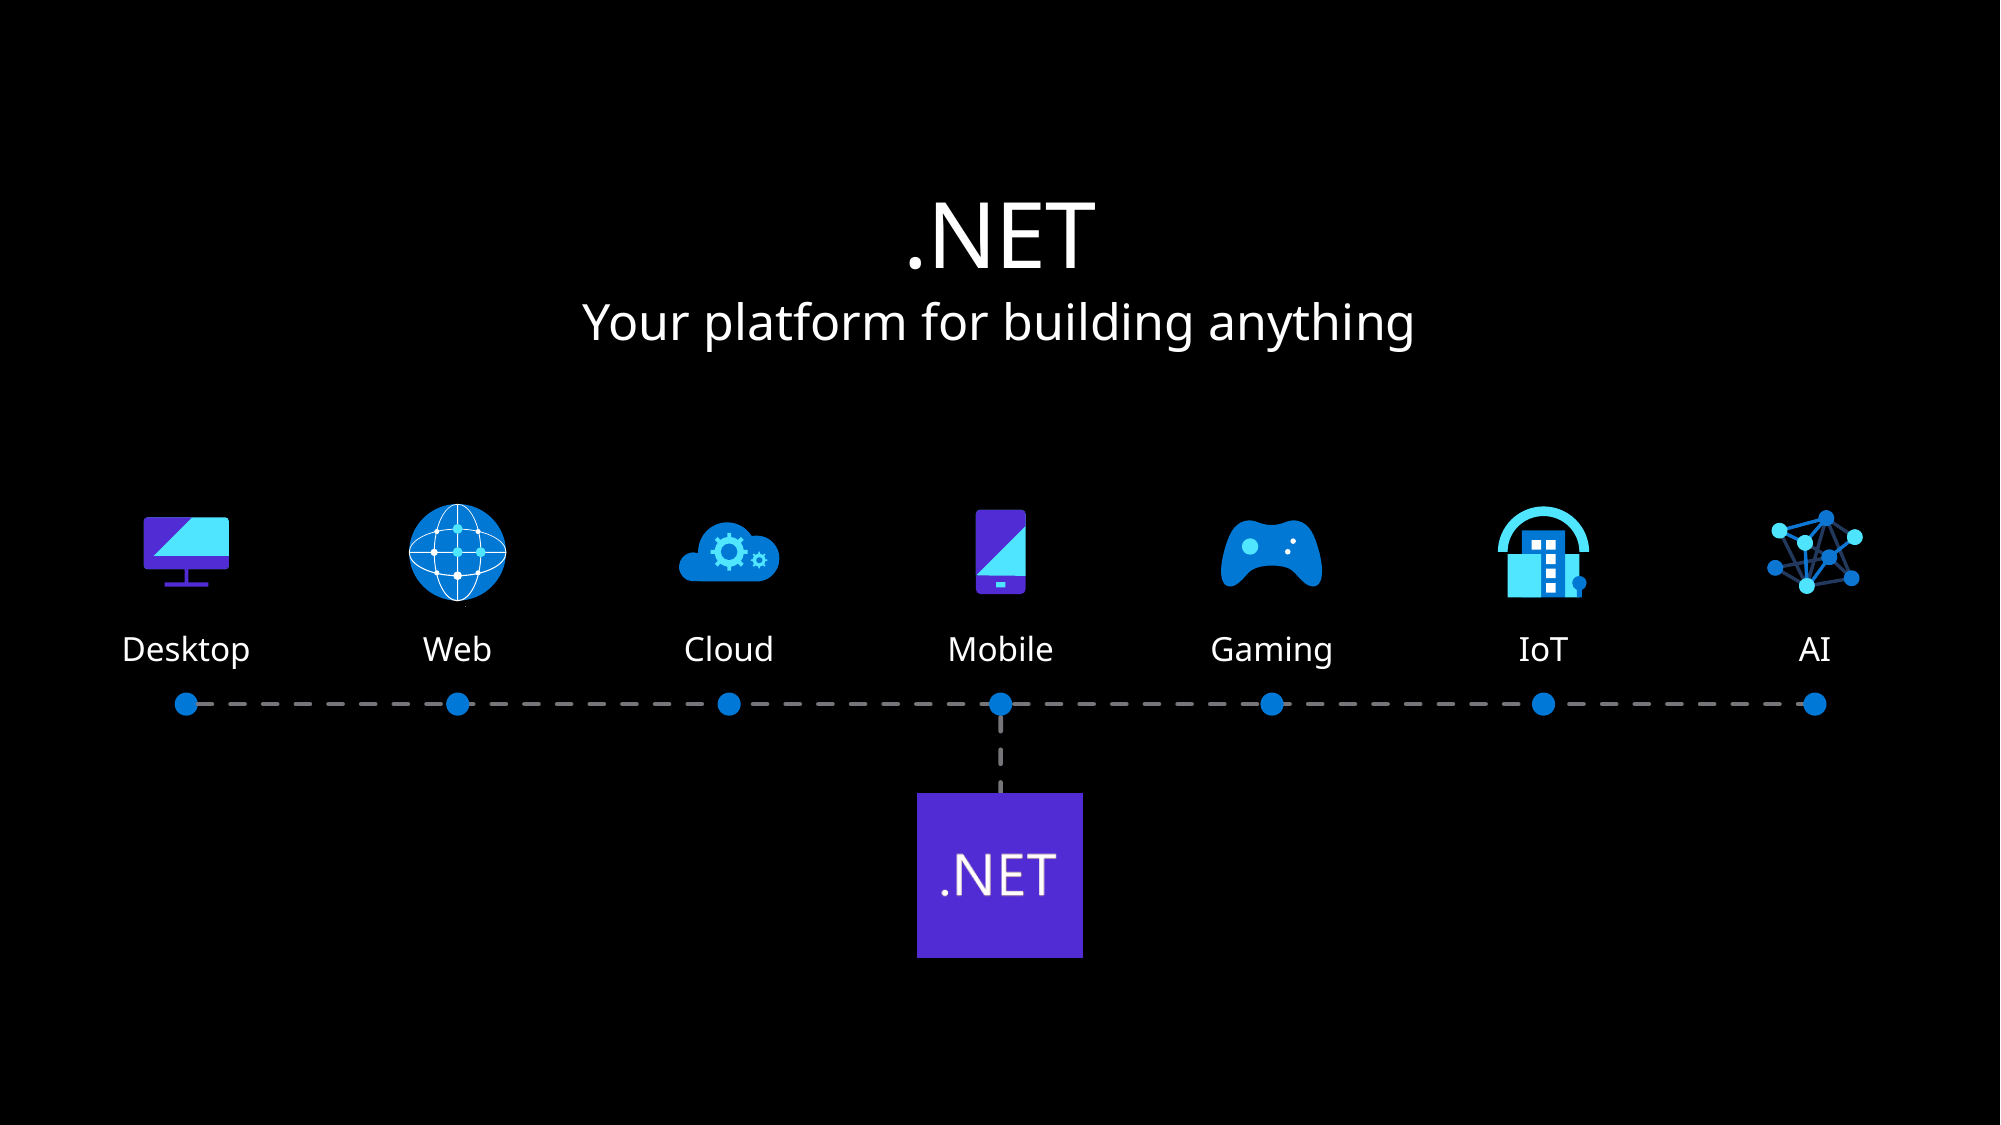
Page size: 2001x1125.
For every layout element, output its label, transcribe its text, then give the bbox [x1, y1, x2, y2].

text_box [1531, 705, 1556, 717]
text_box Mobile [910, 628, 1091, 679]
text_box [678, 522, 780, 582]
text_box [988, 691, 1013, 703]
text_box Gaming [1182, 628, 1362, 679]
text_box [975, 509, 1026, 595]
text_box Your platform for building anything [96, 290, 1904, 351]
picture [917, 793, 1083, 959]
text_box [143, 517, 230, 587]
text_box AI [1724, 628, 1905, 679]
text_box [445, 705, 471, 717]
text_box [445, 691, 471, 703]
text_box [1497, 506, 1590, 598]
text_box [173, 691, 199, 717]
text_box [1531, 691, 1556, 703]
text_box Cloud [639, 628, 820, 679]
text_box [716, 691, 742, 703]
text_box .NET [96, 177, 1904, 288]
text_box [716, 705, 742, 717]
text_box [1802, 691, 1828, 717]
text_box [1220, 500, 1324, 604]
text_box [1259, 705, 1285, 717]
text_box Web [367, 628, 548, 679]
picture [1767, 509, 1863, 595]
text_box [988, 705, 1013, 717]
text_box Desktop [96, 628, 277, 679]
text_box IoT [1453, 628, 1634, 679]
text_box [408, 502, 508, 602]
text_box [1259, 691, 1285, 703]
